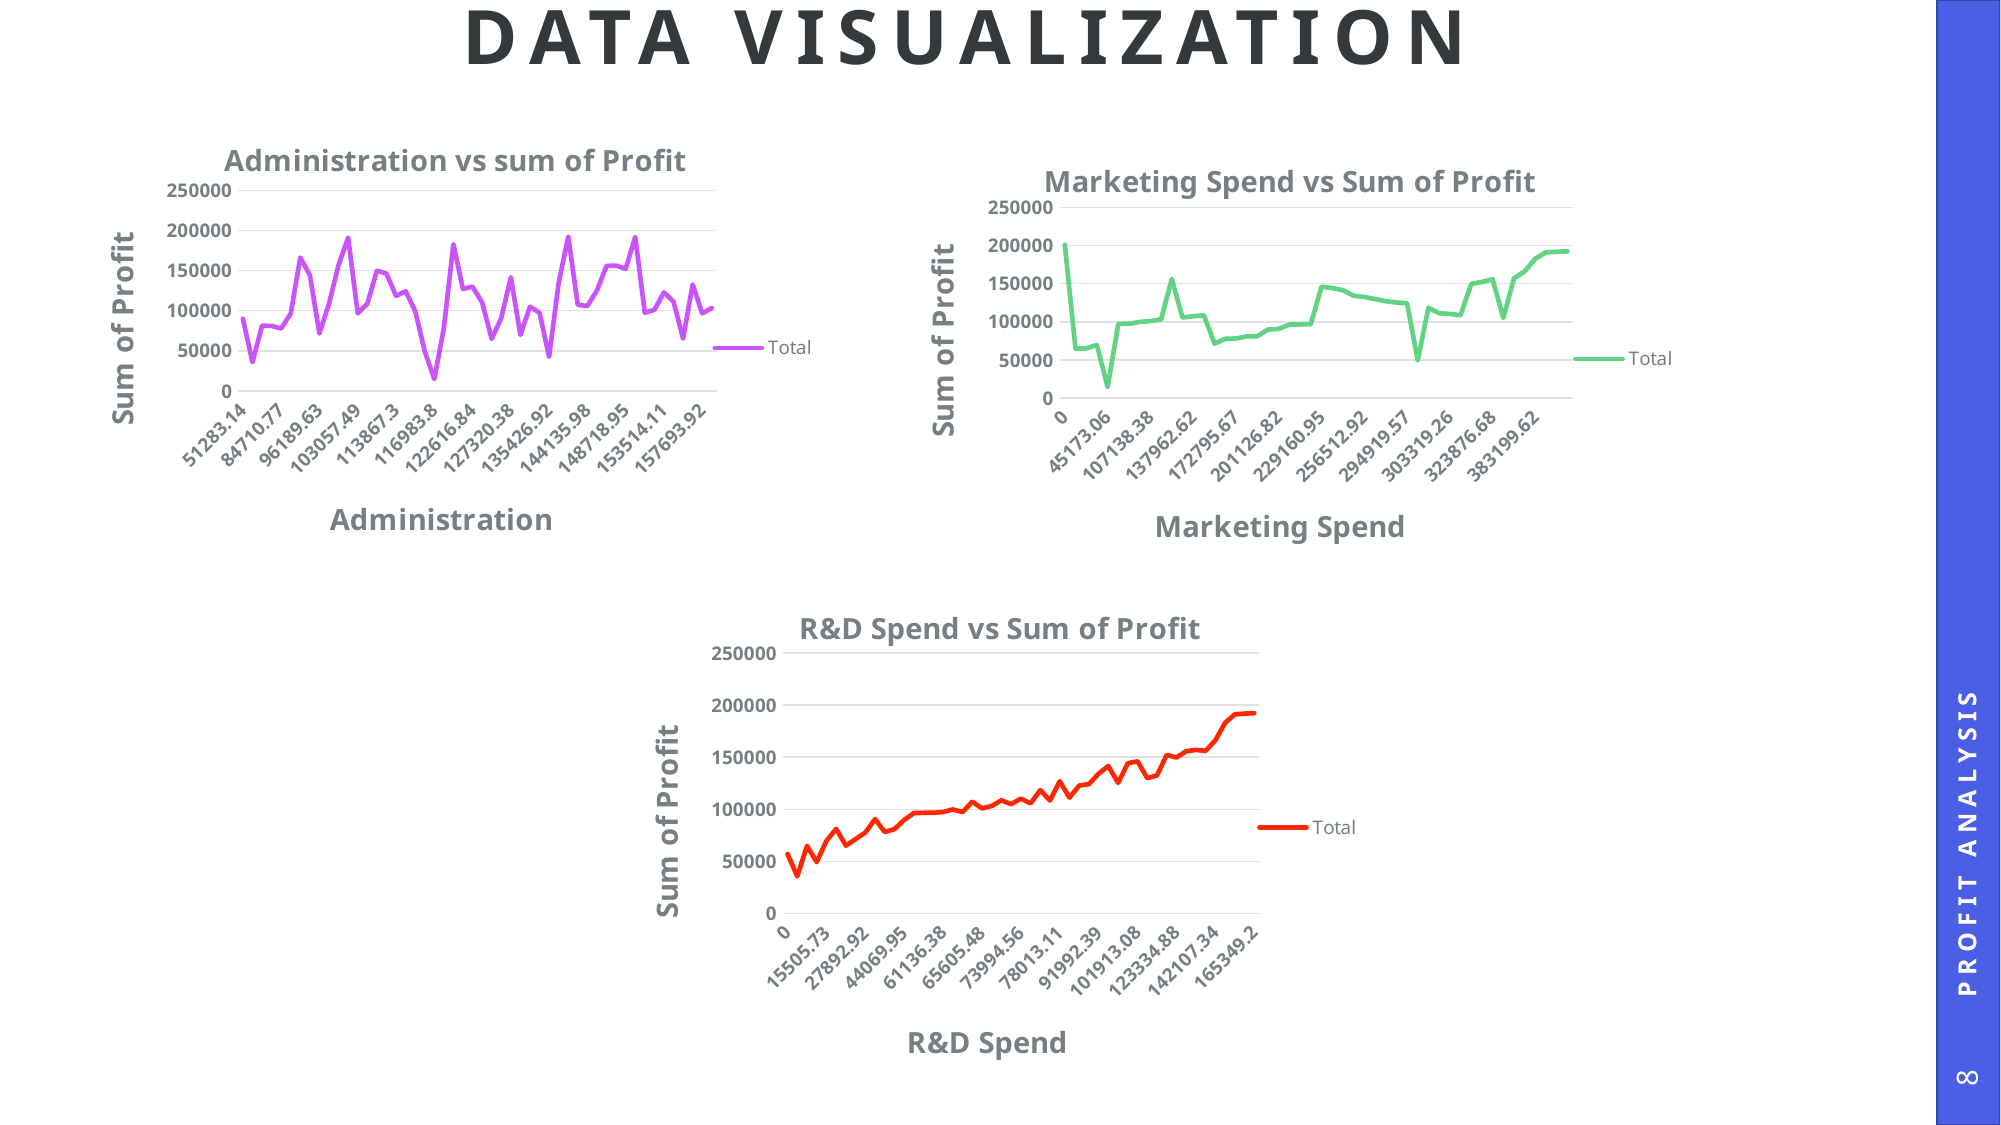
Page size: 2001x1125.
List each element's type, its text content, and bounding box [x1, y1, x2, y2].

title DATA VISUALIZATION [80, 0, 1863, 191]
footer Profit analysis [1937, 0, 2000, 1032]
chart [80, 114, 1691, 1074]
slide_number 8 [1937, 1032, 2000, 1125]
